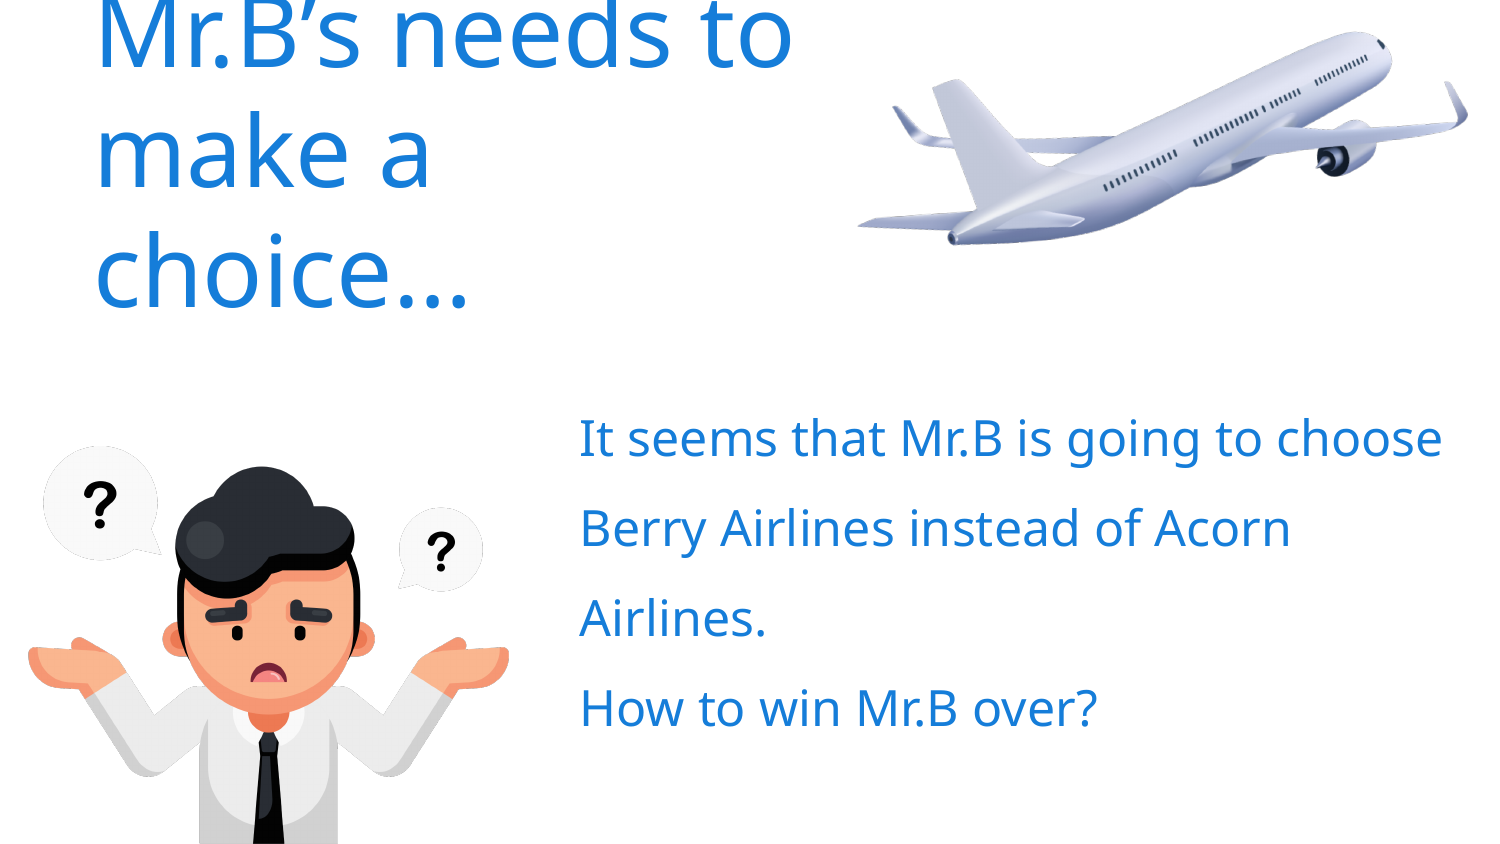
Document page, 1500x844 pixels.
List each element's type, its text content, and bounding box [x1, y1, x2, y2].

text_box Mr.B’s needs to make a choice… [78, 75, 820, 220]
text_box It seems that Mr.B is going to choose Berry Airlines instead of Acorn Airlines. How to win Mr.B over? [564, 564, 1478, 710]
picture [820, 0, 1497, 277]
picture [22, 430, 515, 844]
